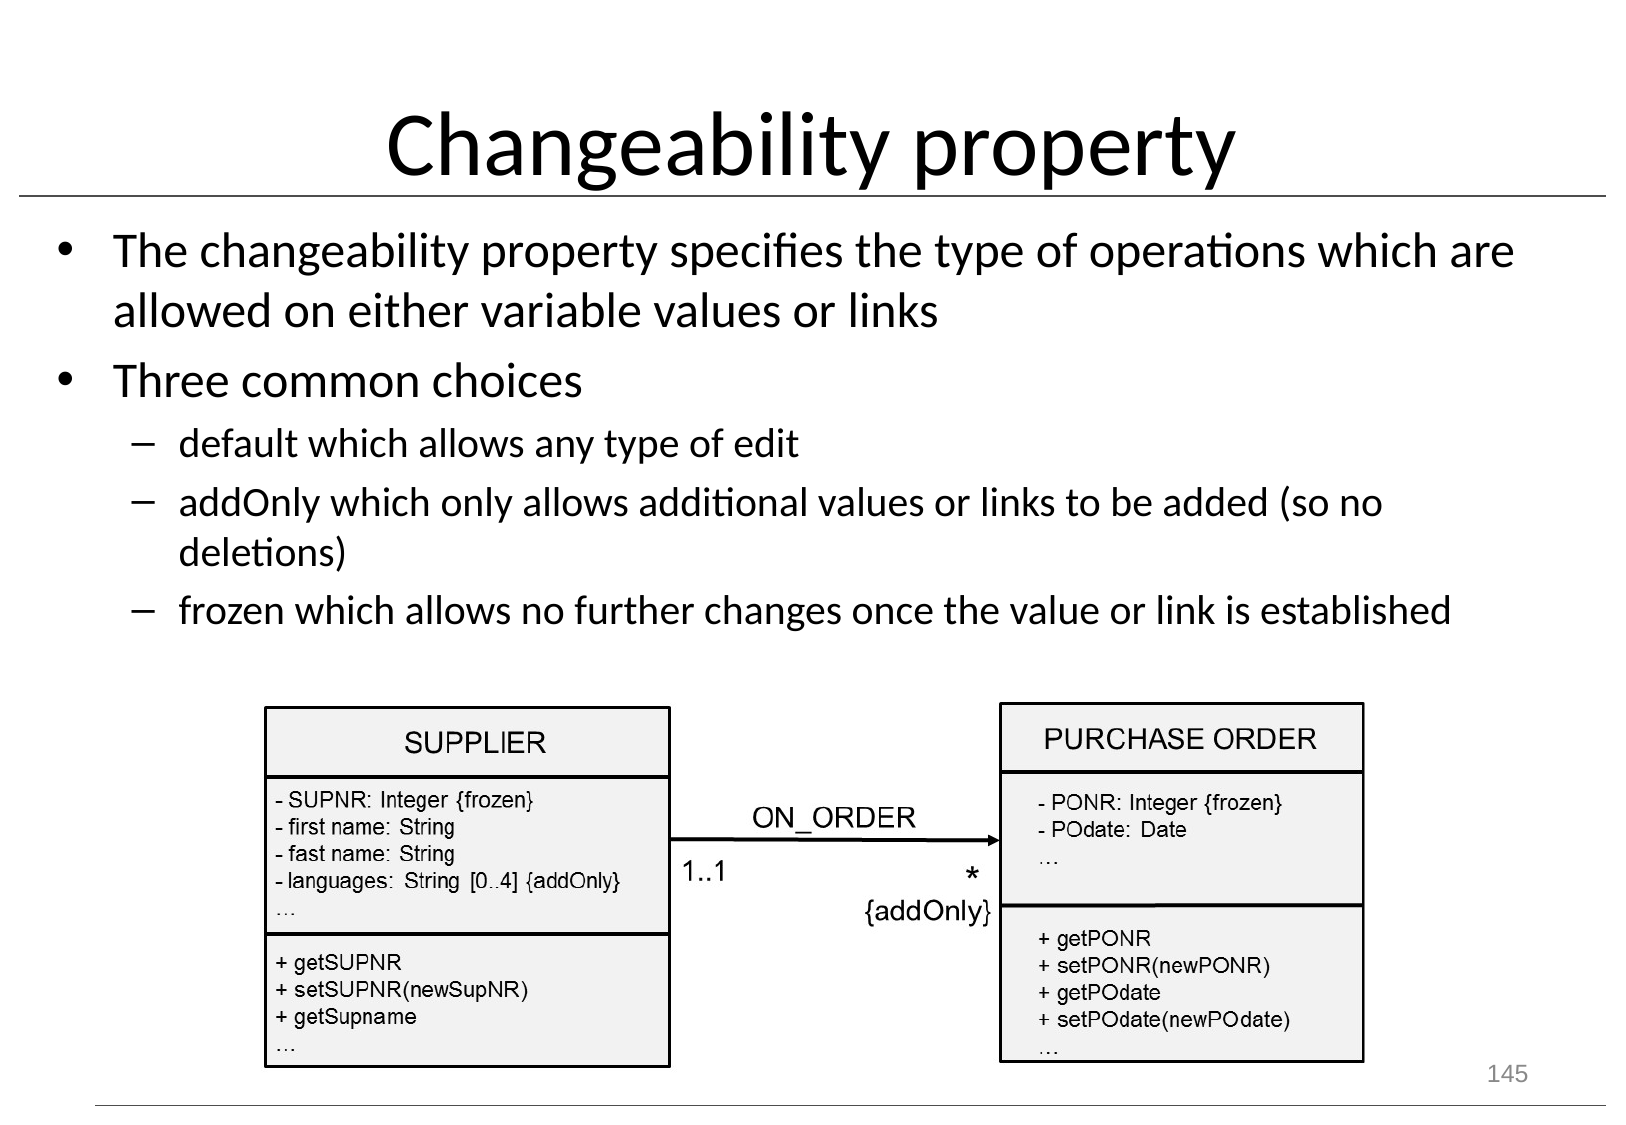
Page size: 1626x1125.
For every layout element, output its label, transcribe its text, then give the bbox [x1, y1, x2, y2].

picture [260, 701, 1365, 1073]
title Changeability property [81, 45, 1544, 210]
slide_number 145 [1164, 1042, 1544, 1103]
list The changeability property specifies the type of operations which are allowed on either variable values or links Three common choices default which allows any type of edit addOnly which only allows additional values or links to be added (so no deletions) frozen which allows no further changes once the value or link is established [41, 210, 1544, 644]
